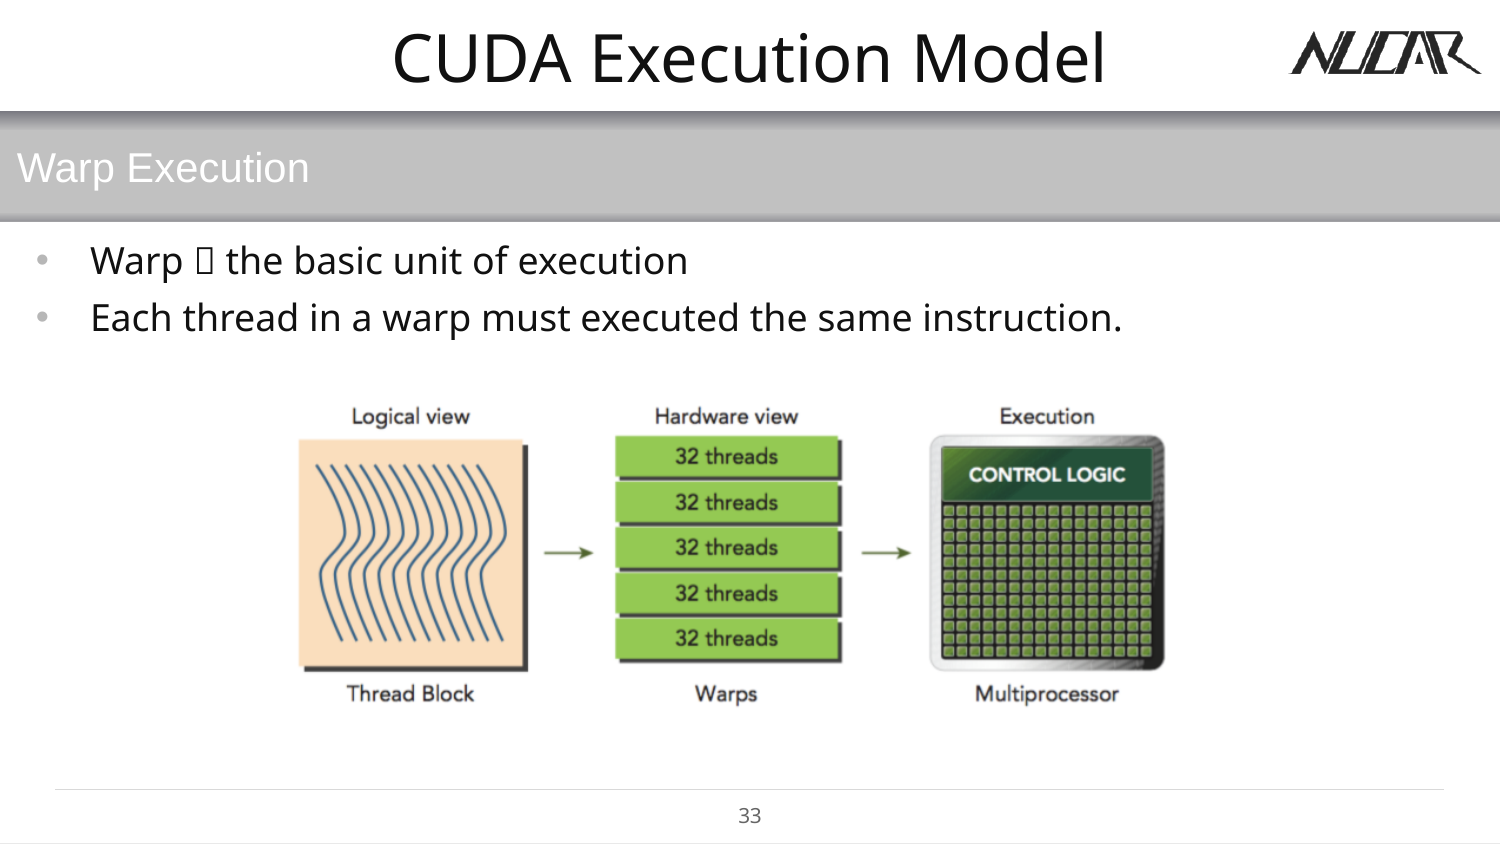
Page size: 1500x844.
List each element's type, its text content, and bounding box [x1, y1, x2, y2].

picture [286, 396, 1213, 711]
text_box Warp Execution [2, 133, 325, 199]
title CUDA Execution Model [97, 0, 1403, 111]
slide_number 33 [97, 789, 1403, 844]
list Warp  the basic unit of execution Each thread in a warp must executed the same instruction. [0, 221, 1500, 735]
